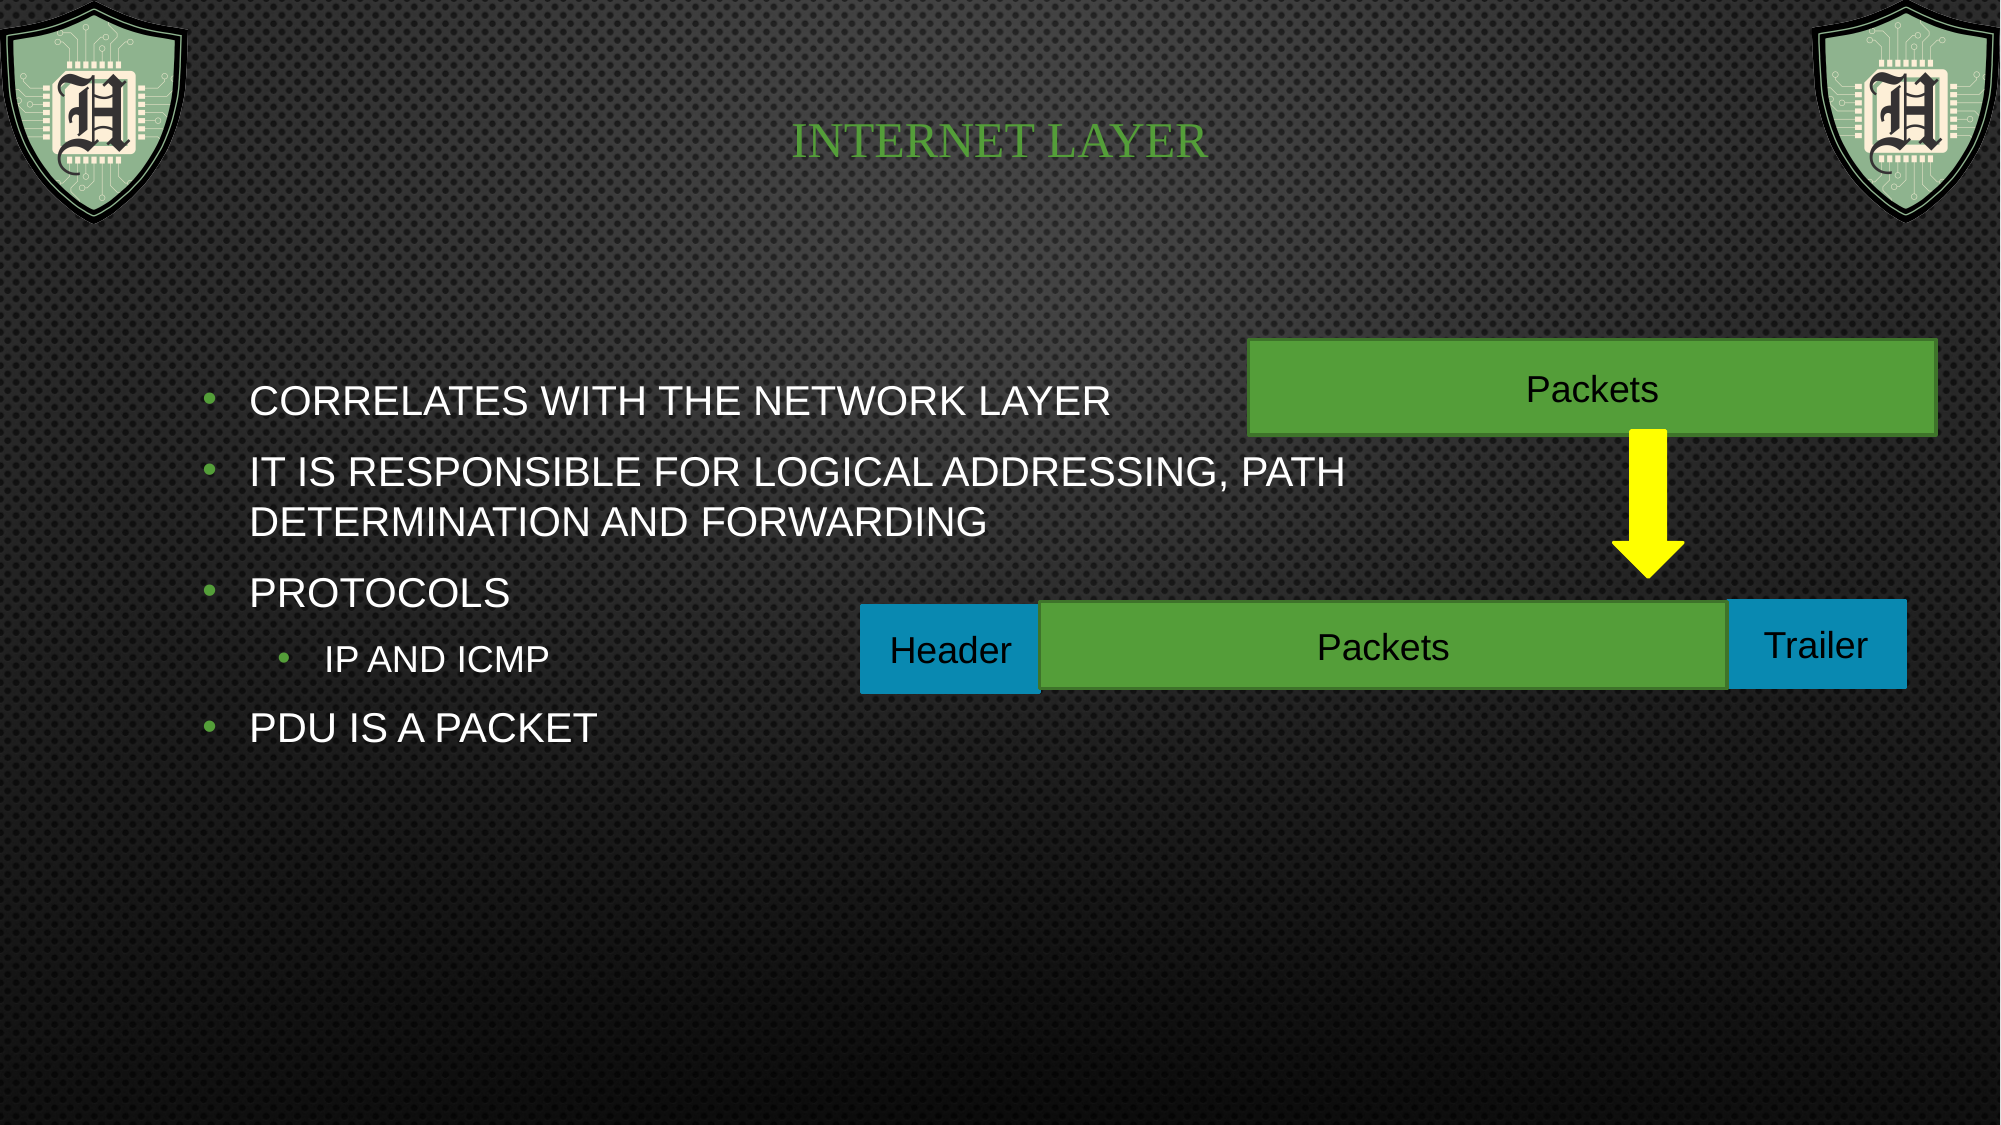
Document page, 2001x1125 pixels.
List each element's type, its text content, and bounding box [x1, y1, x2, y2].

text_box Packets [1247, 338, 1938, 437]
list Correlates with the network layer It is responsible for logical addressing, path determination and forwarding Protocols IP and ICMP PDU is a packet [187, 174, 1537, 950]
picture [0, 1, 188, 224]
title Internet layer [187, 99, 1813, 175]
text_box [861, 600, 1906, 693]
text_box [1611, 429, 1685, 579]
picture [1812, 0, 2000, 223]
